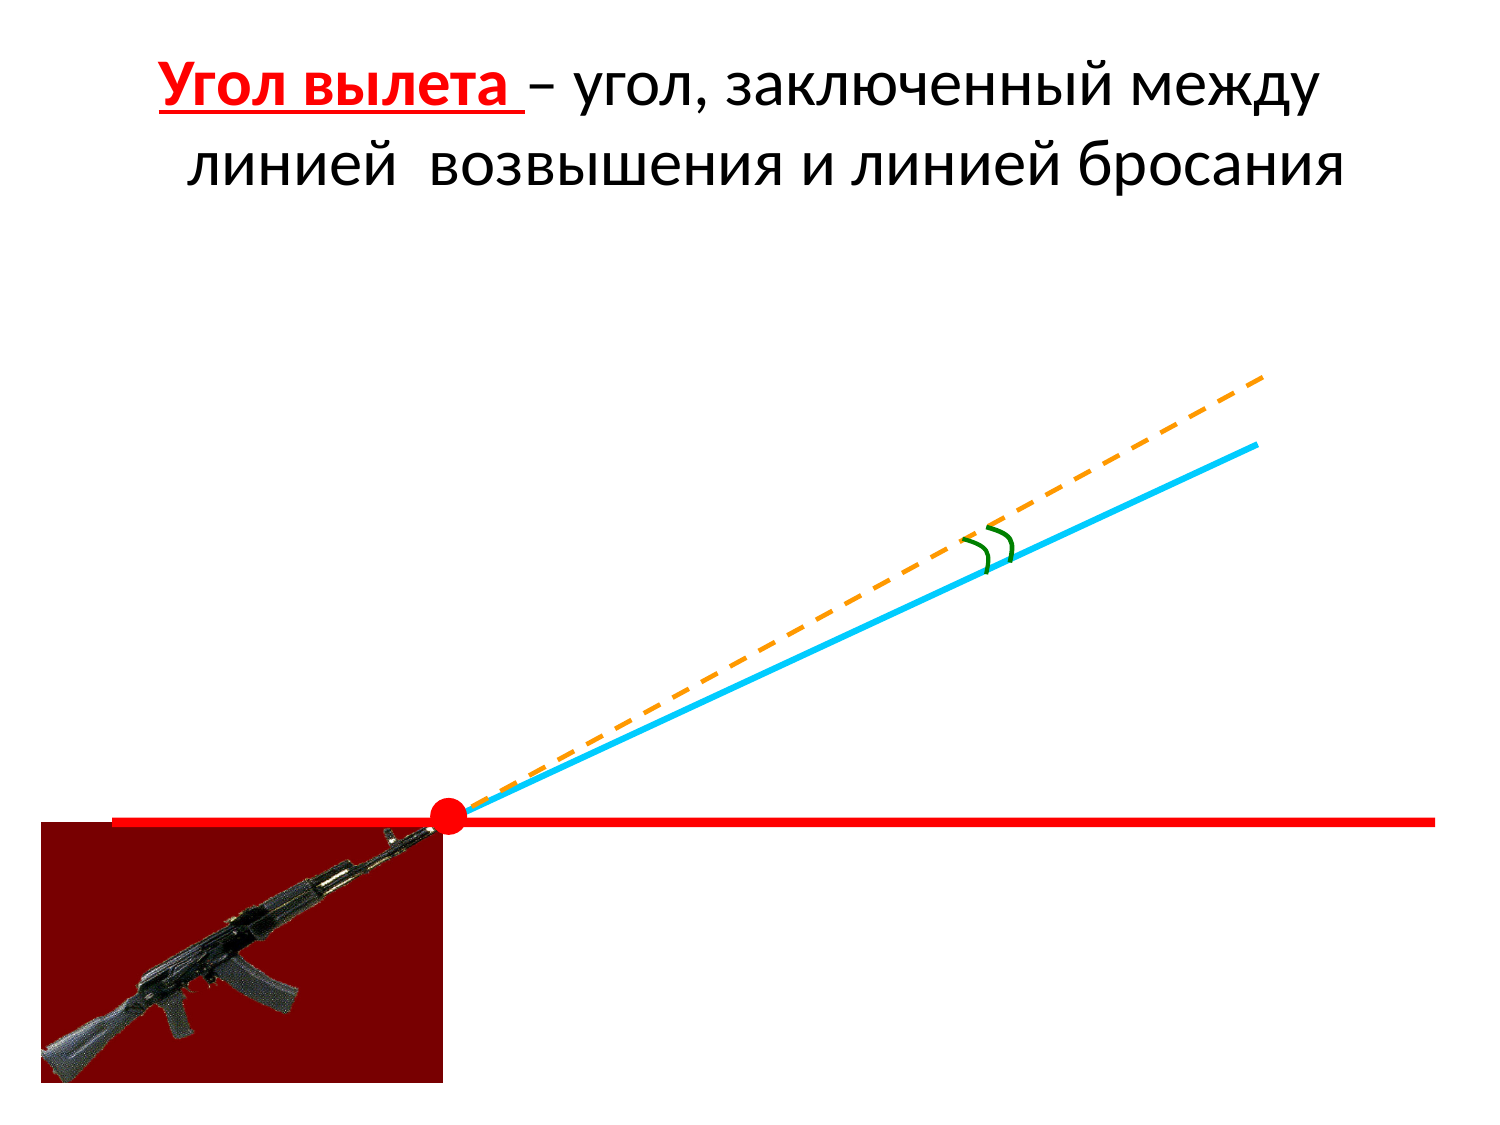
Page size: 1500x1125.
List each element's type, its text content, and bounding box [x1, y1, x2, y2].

text_box Угол вылета – угол, заключенный между линией возвышения и линией бросания [64, 30, 1415, 320]
text_box [430, 798, 467, 835]
picture [40, 822, 444, 1083]
text_box [962, 538, 989, 575]
text_box [986, 527, 1013, 563]
